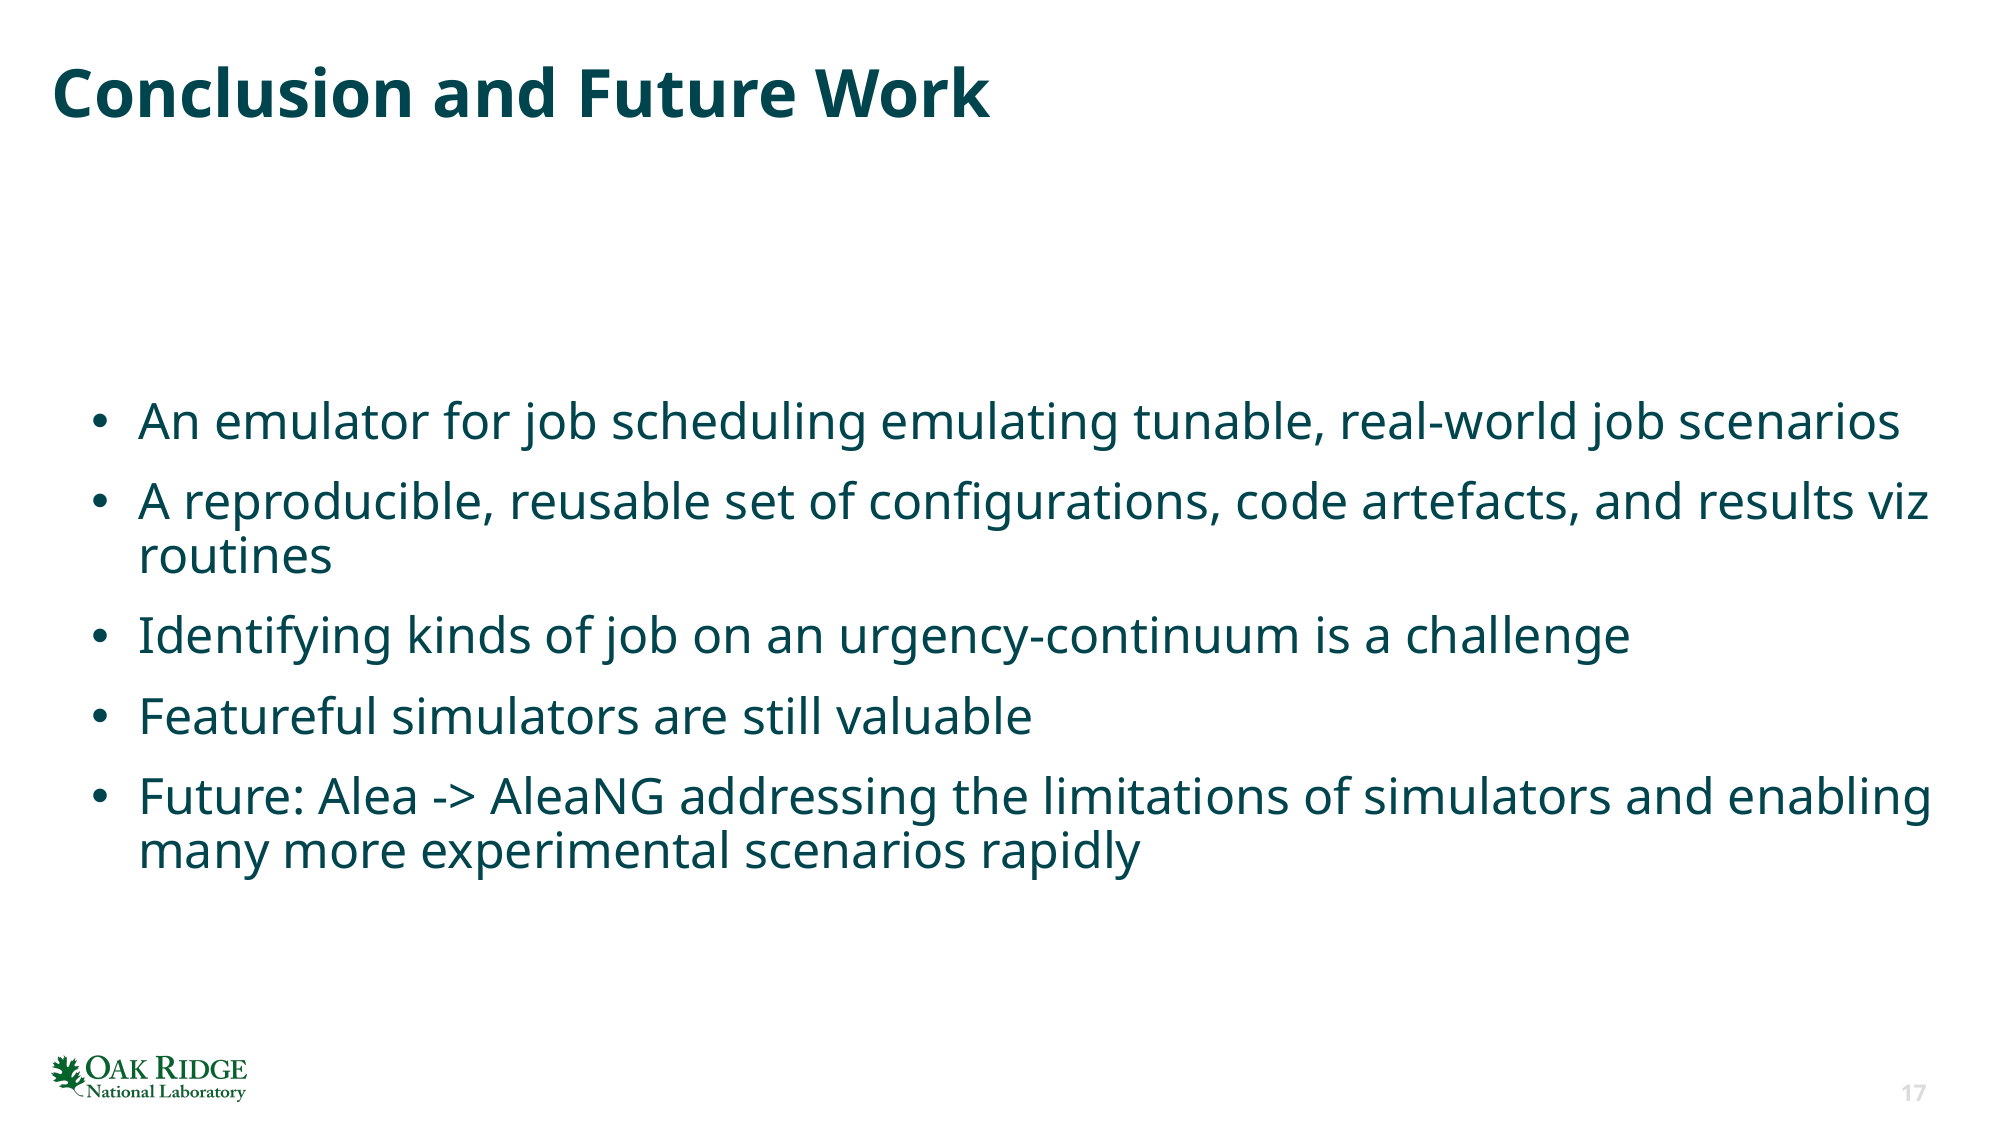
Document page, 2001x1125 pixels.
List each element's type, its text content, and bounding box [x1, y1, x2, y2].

title Conclusion and Future Work [51, 59, 1937, 206]
text_box An emulator for job scheduling emulating tunable, real-world job scenarios A reproducible, reusable set of configurations, code artefacts, and results viz routines Identifying kinds of job on an urgency-continuum is a challenge Featureful simulators are still valuable Future: Alea -> AleaNG addressing the limitations of simulators and enabling many more experimental scenarios rapidly [76, 242, 1962, 1034]
text_box [51, 217, 1937, 1009]
picture [51, 1055, 247, 1102]
